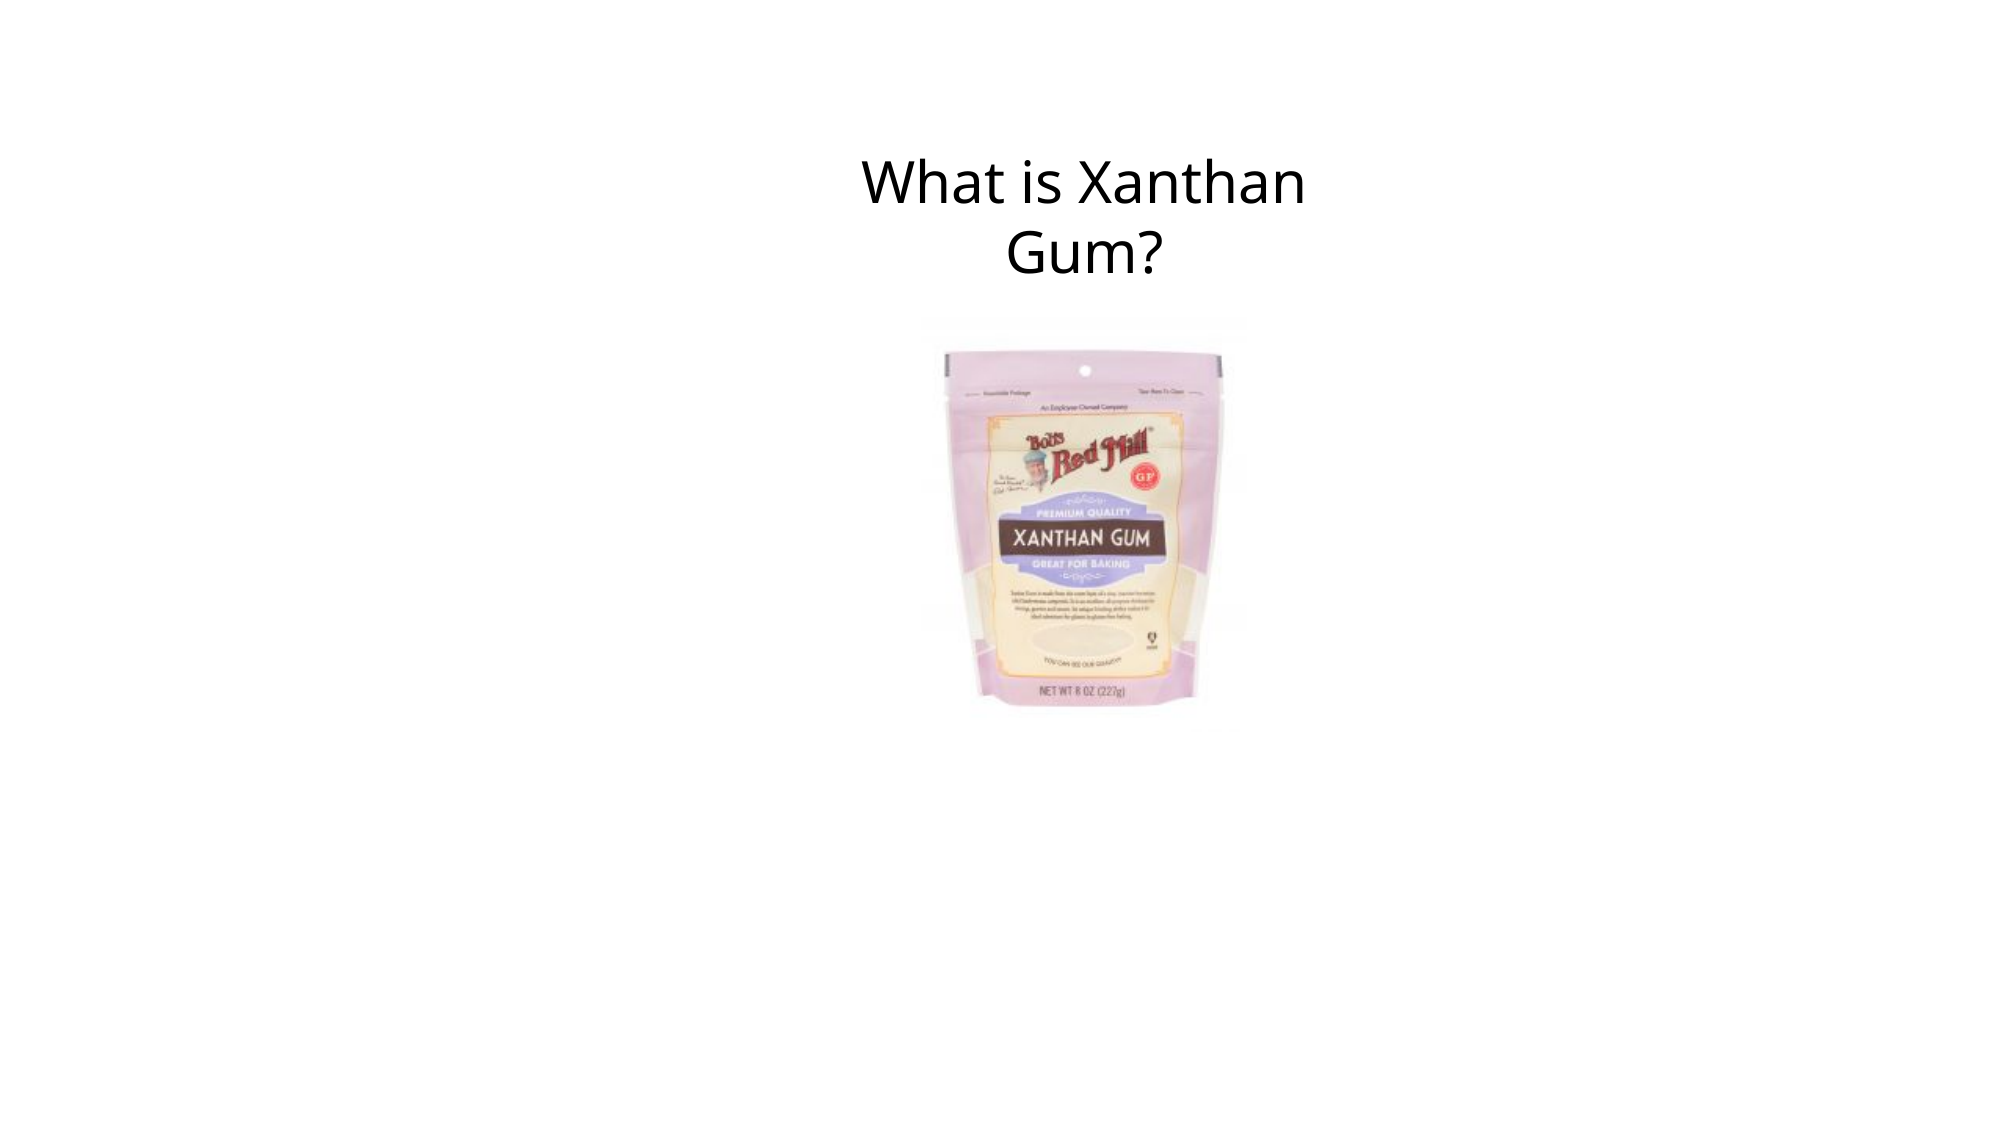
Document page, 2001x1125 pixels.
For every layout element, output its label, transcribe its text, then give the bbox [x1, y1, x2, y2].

text_box What is Xanthan Gum? [836, 137, 1332, 293]
picture [921, 317, 1247, 732]
